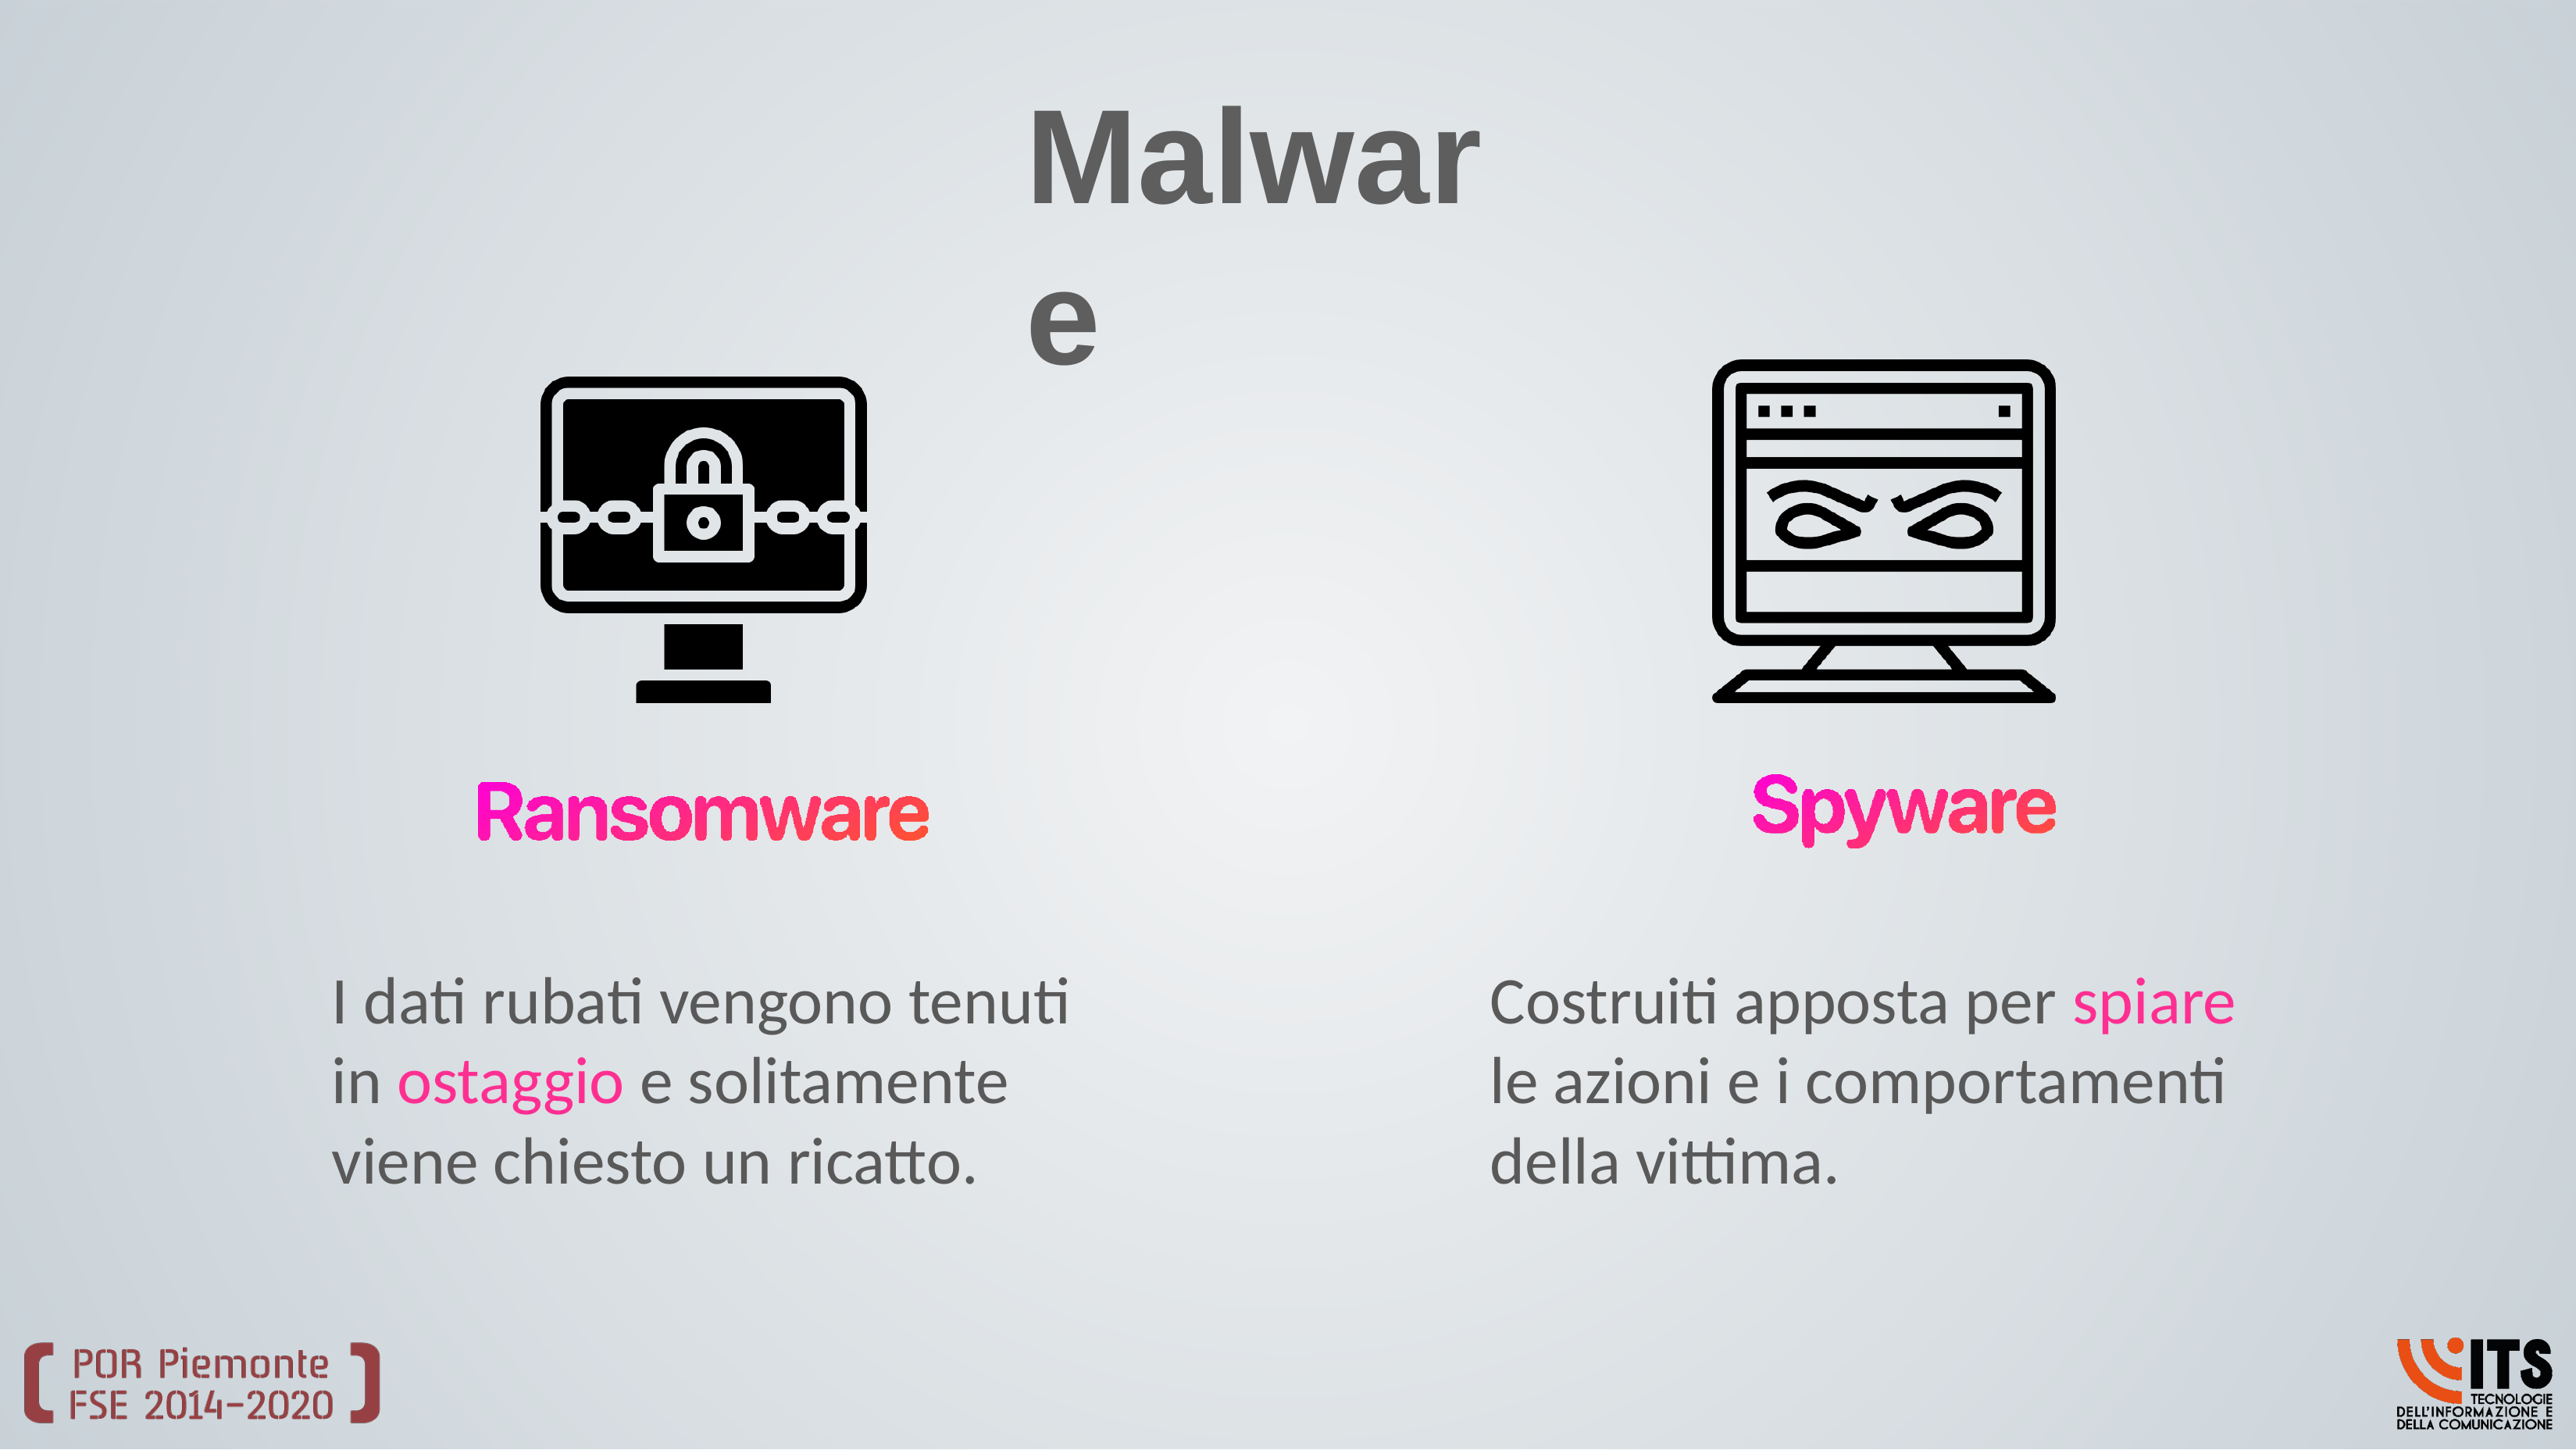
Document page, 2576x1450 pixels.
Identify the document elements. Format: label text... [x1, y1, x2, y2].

picture [0, 0, 2576, 1449]
text_box Costruiti apposta per spiare le azioni e i comportamenti della vittima. [1479, 951, 2289, 1203]
text_box I dati rubati vengono tenuti in ostaggio e solitamente viene chiesto un ricatto. [319, 951, 1086, 1203]
title Malware [1023, 67, 1552, 391]
